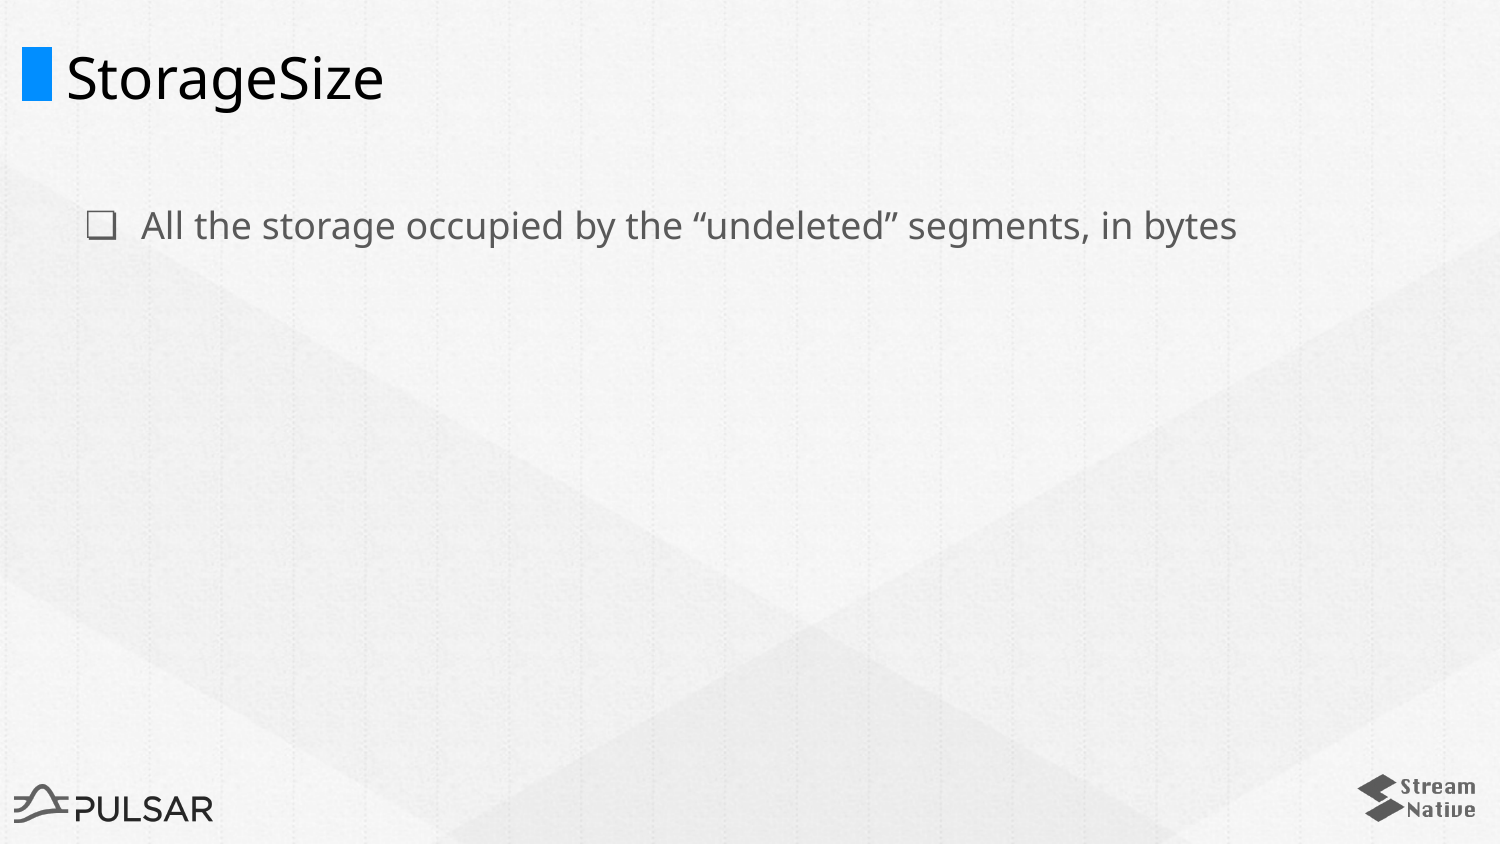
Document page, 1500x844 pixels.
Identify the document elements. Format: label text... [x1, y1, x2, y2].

picture [22, 47, 51, 101]
picture [1355, 771, 1485, 825]
title StorageSize [51, 26, 1449, 121]
list All the storage occupied by the “undeleted” segments, in bytes [51, 141, 1449, 703]
picture [14, 784, 213, 823]
